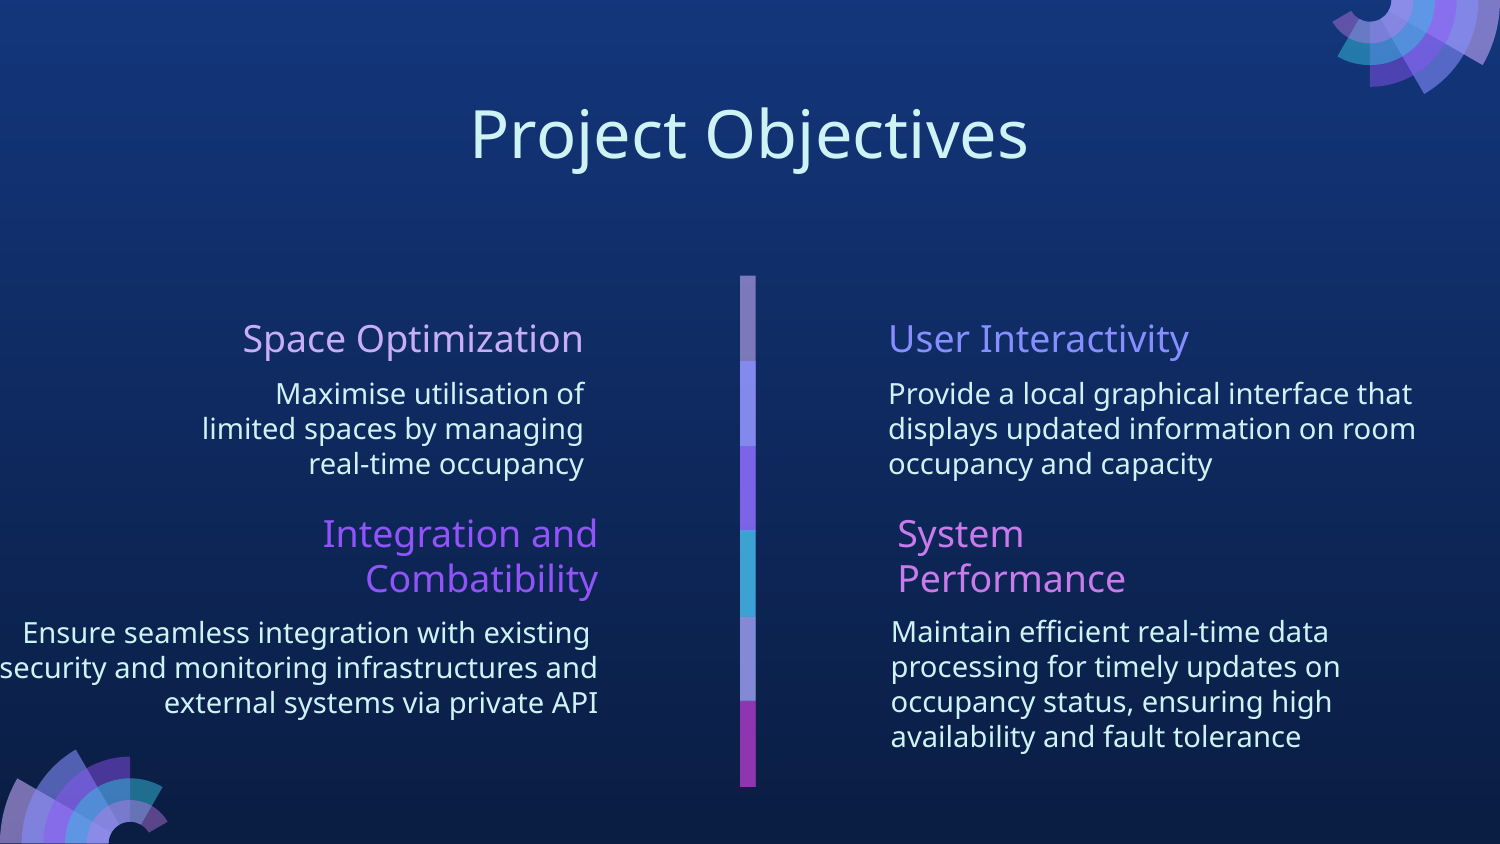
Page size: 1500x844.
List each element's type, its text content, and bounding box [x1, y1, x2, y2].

subtitle Ensure seamless integration with existing security and monitoring infrastructures and external systems via private API [0, 599, 614, 703]
subtitle User Interactivity [873, 310, 1254, 360]
title Project Objectives [118, 77, 1382, 171]
text_box Maintain efficient real-time data processing for timely updates on occupancy status, ensuring high availability and fault tolerance [860, 598, 1487, 702]
subtitle Maximise utilisation of limited spaces by managing real-time occupancy [160, 360, 600, 464]
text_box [739, 275, 756, 788]
subtitle Integration and Combatibility [153, 550, 614, 599]
subtitle Provide a local graphical interface that displays updated information on room occupancy and capacity [873, 360, 1500, 464]
text_box System Performance [882, 550, 1263, 598]
subtitle Space Optimization [219, 310, 600, 360]
